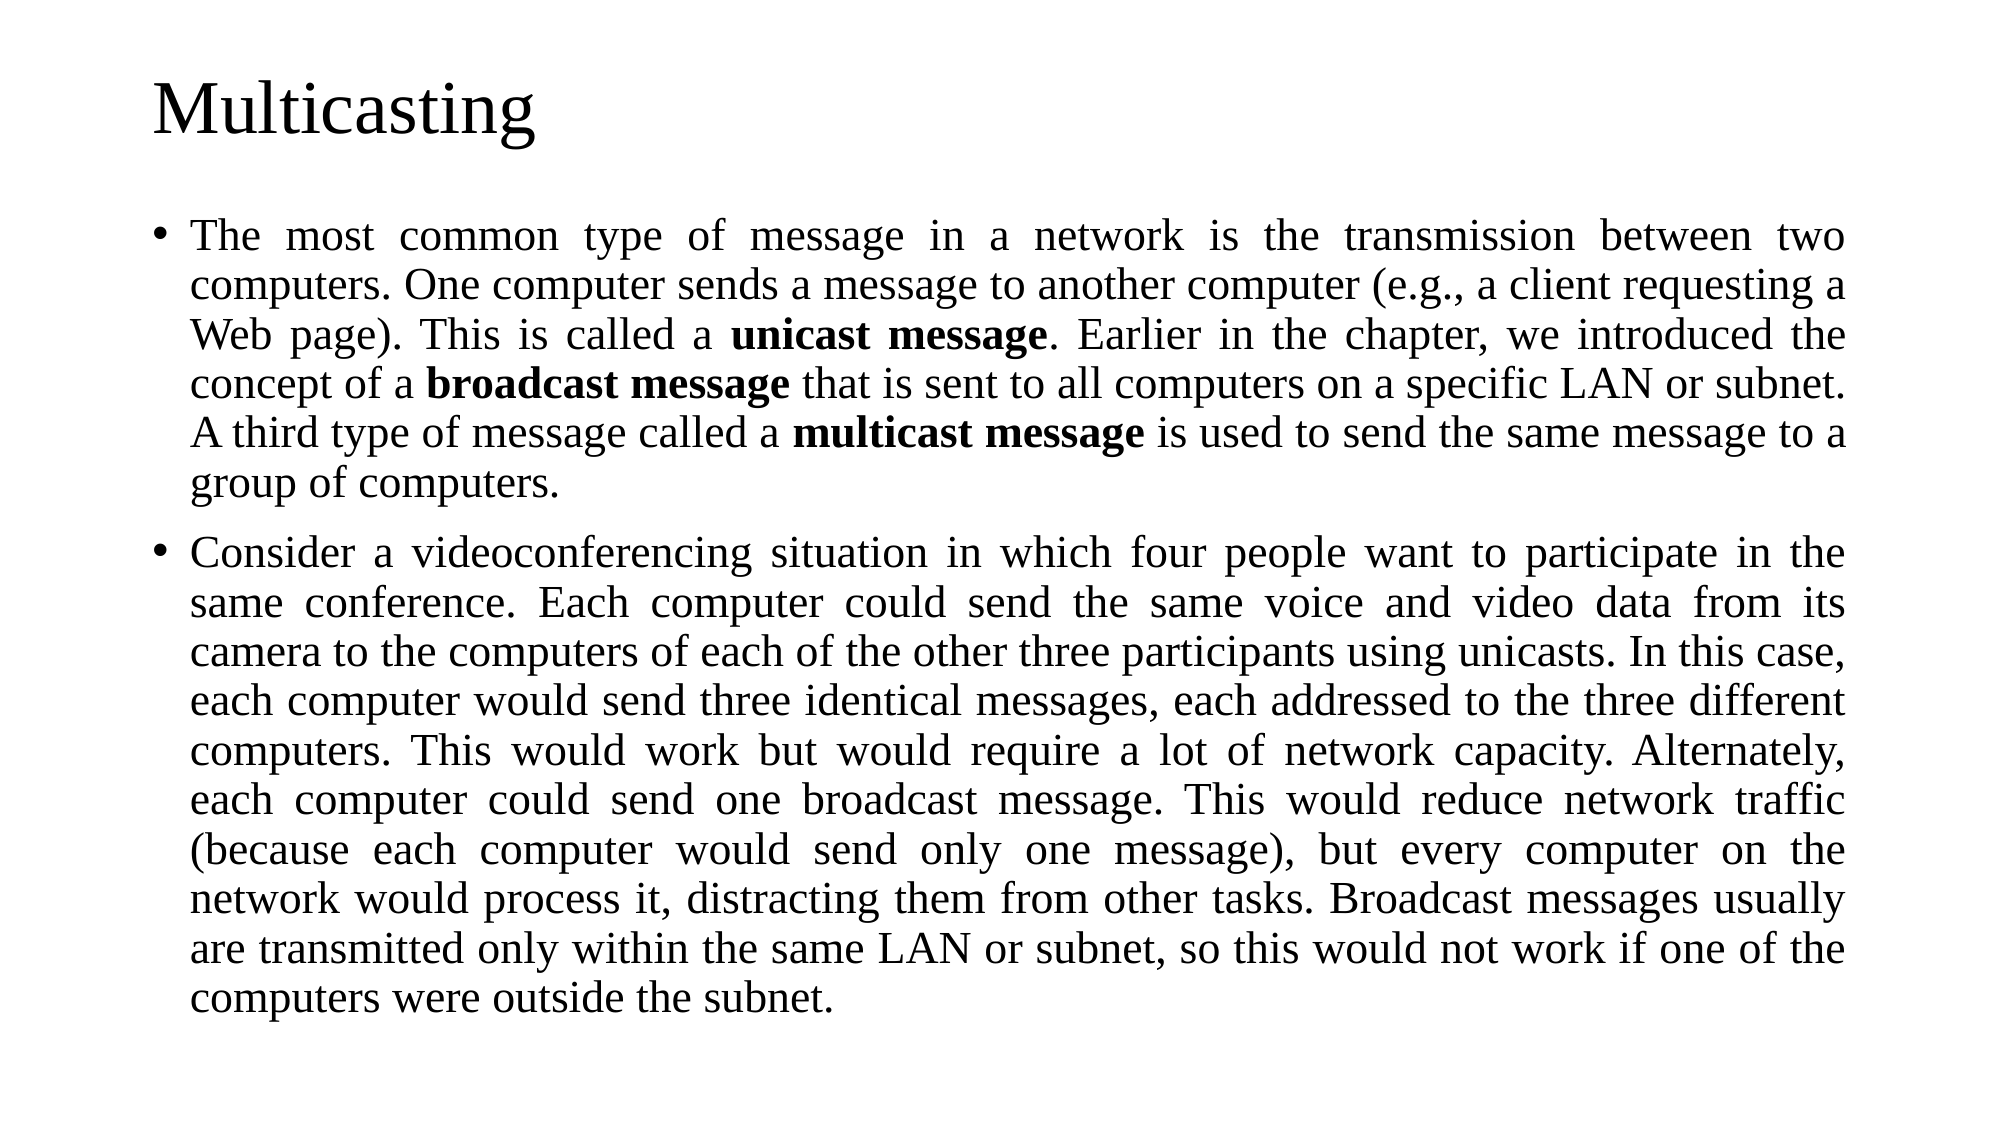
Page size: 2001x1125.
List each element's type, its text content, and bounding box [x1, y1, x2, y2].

title Multicasting [137, 59, 1863, 158]
list The most common type of message in a network is the transmission between two computers. One computer sends a message to another computer (e.g., a client requesting a Web page). This is called a unicast message. Earlier in the chapter, we introduced the concept of a broadcast message that is sent to all computers on a specific LAN or subnet. A third type of message called a multicast message is used to send the same message to a group of computers. Consider a videoconferencing situation in which four people want to participate in the same conference. Each computer could send the same voice and video data from its camera to the computers of each of the other three participants using unicasts. In this case, each computer would send three identical messages, each addressed to the three different computers. This would work but would require a lot of network capacity. Alternately, each computer could send one broadcast message. This would reduce network traffic (because each computer would send only one message), but every computer on the network would process it, distracting them from other tasks. Broadcast messages usually are transmitted only within the same LAN or subnet, so this would not work if one of the computers were outside the subnet. [137, 203, 1863, 1014]
